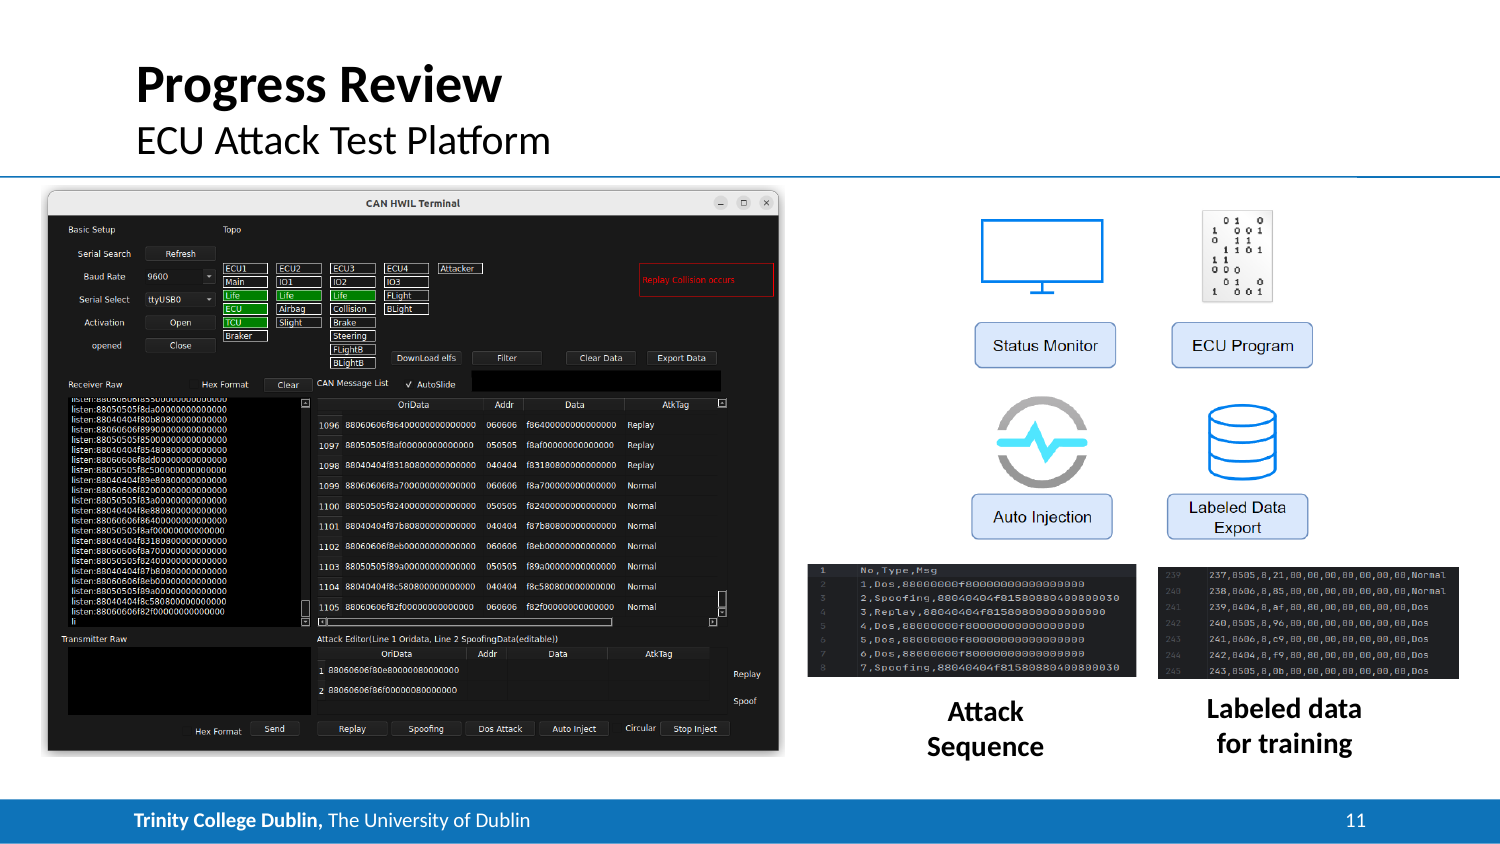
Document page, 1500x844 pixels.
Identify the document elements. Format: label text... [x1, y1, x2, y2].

text_box Labeled data for training [977, 689, 1500, 748]
title Progress Review [135, 44, 1367, 112]
picture [807, 560, 1137, 678]
slide_number 11 [1318, 800, 1367, 832]
picture [1158, 566, 1459, 679]
picture [950, 204, 1331, 555]
list ECU Attack Test Platform [135, 112, 1367, 170]
text_box Attack Sequence [791, 691, 1294, 750]
picture [40, 185, 786, 757]
